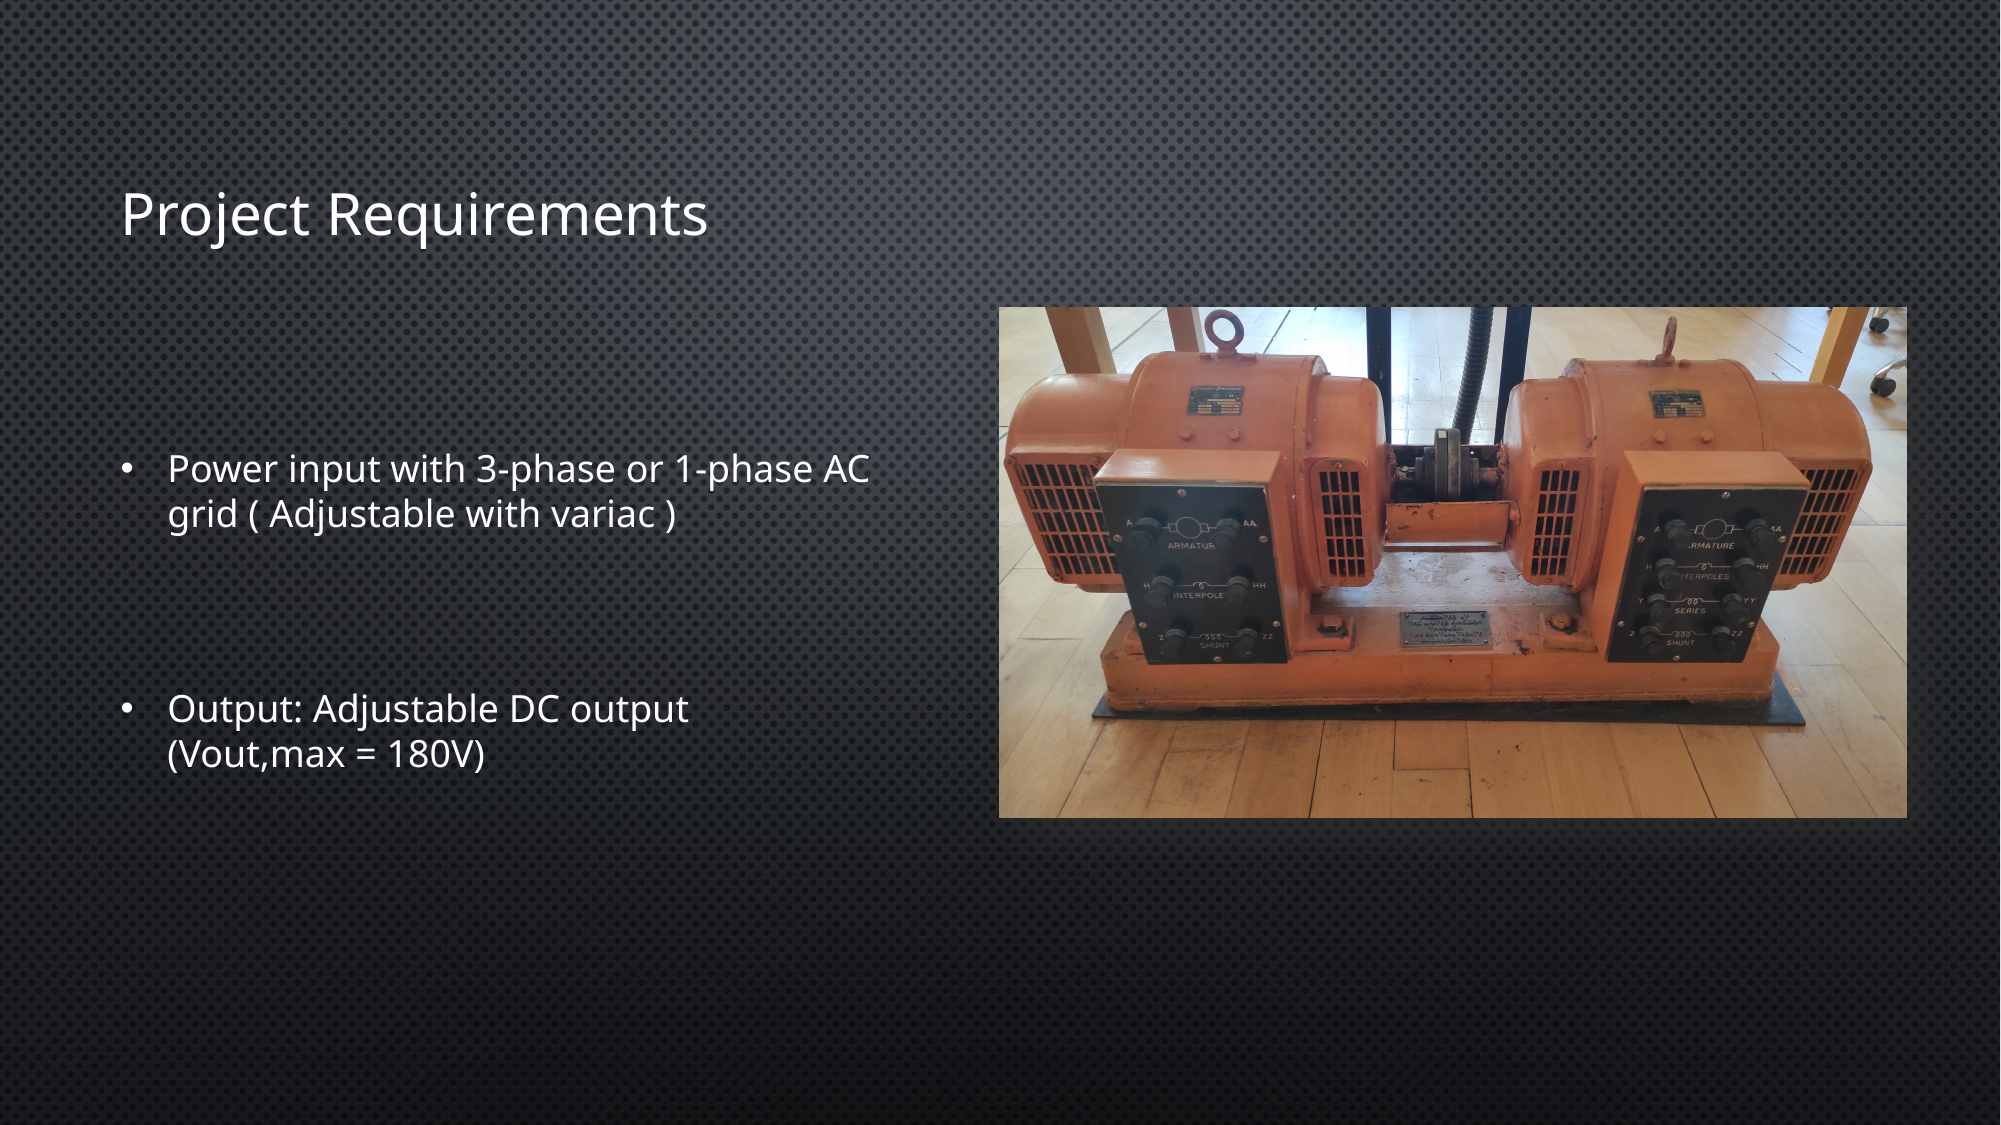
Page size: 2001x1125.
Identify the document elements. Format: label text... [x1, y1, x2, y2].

title Project Requirements [105, 56, 826, 369]
list Power input with 3-phase or 1-phase AC grid ( Adjustable with variac ) Output: Adjustable DC output (Vout,max = 180V) [105, 437, 887, 966]
picture [999, 307, 1908, 818]
